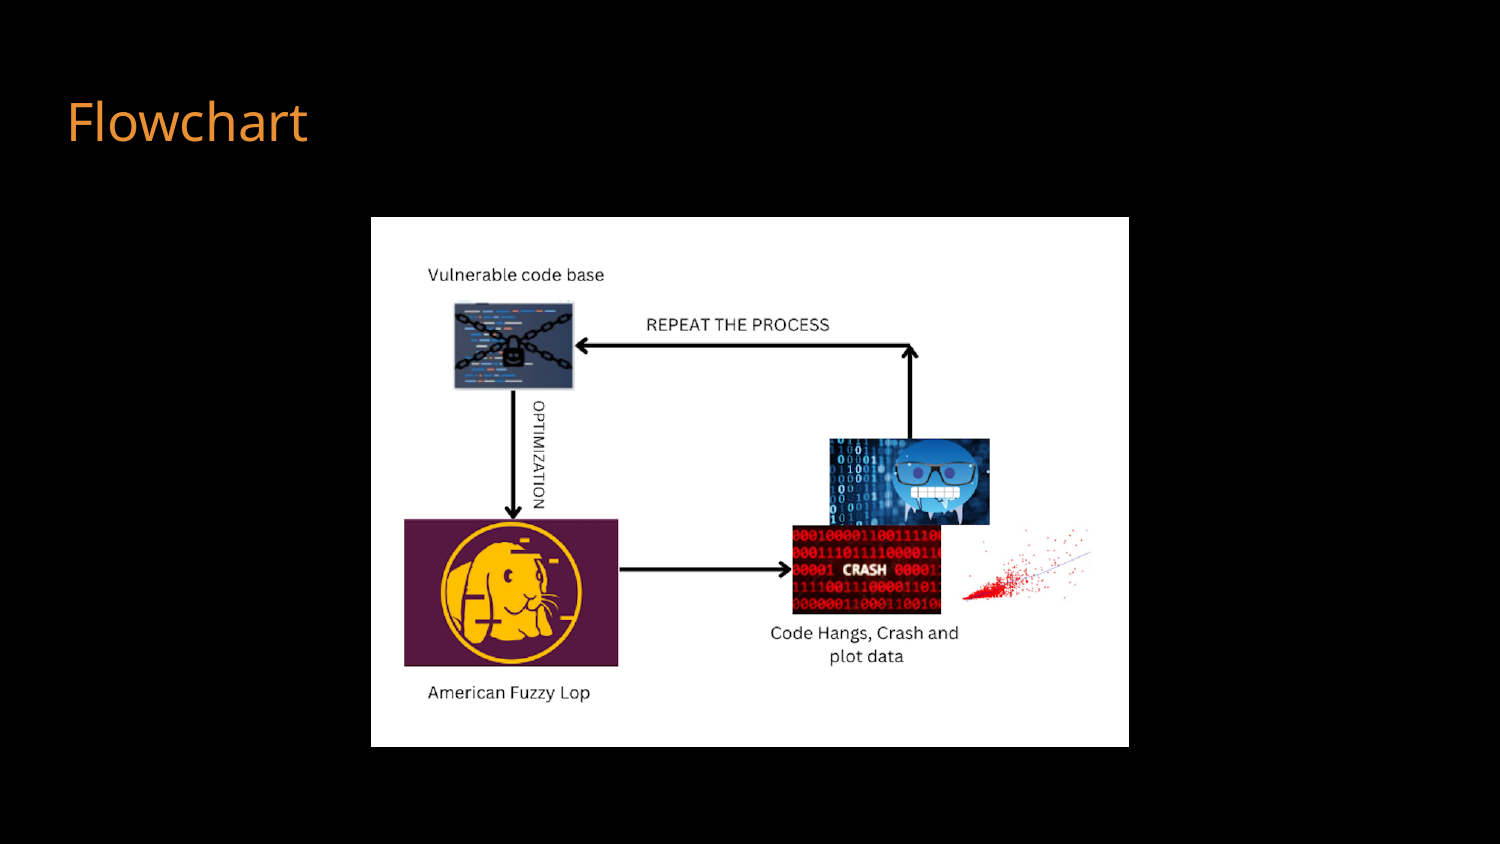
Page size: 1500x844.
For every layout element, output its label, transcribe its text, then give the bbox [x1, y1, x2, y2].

title Flowchart [51, 72, 1449, 167]
picture [370, 217, 1129, 747]
